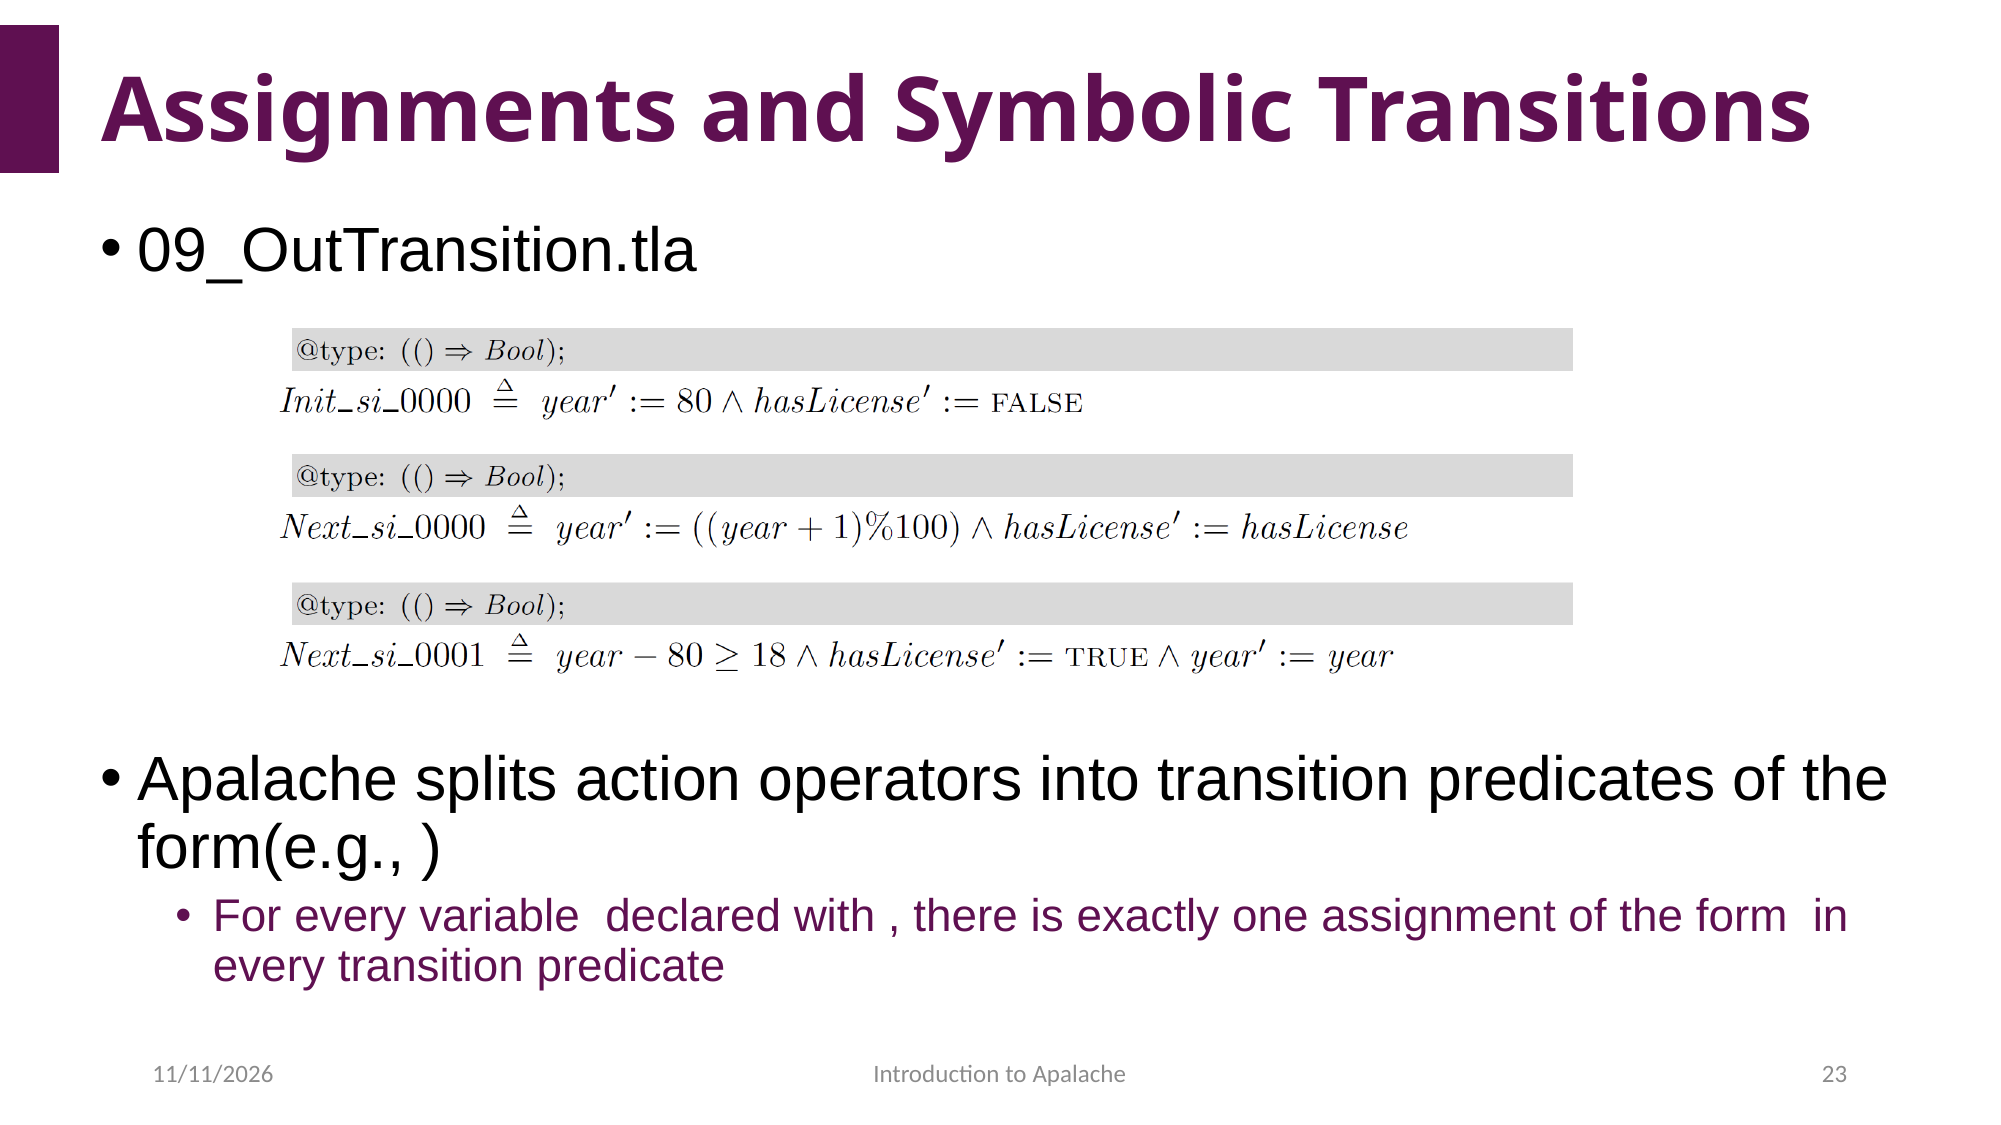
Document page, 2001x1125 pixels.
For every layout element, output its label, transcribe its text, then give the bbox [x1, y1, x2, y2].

picture [253, 310, 1599, 688]
title Assignments and Symbolic Transitions [86, 26, 1917, 169]
footer Introduction to Apalache [662, 1042, 1338, 1103]
slide_number 23 [1412, 1042, 1863, 1103]
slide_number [137, 1042, 588, 1103]
